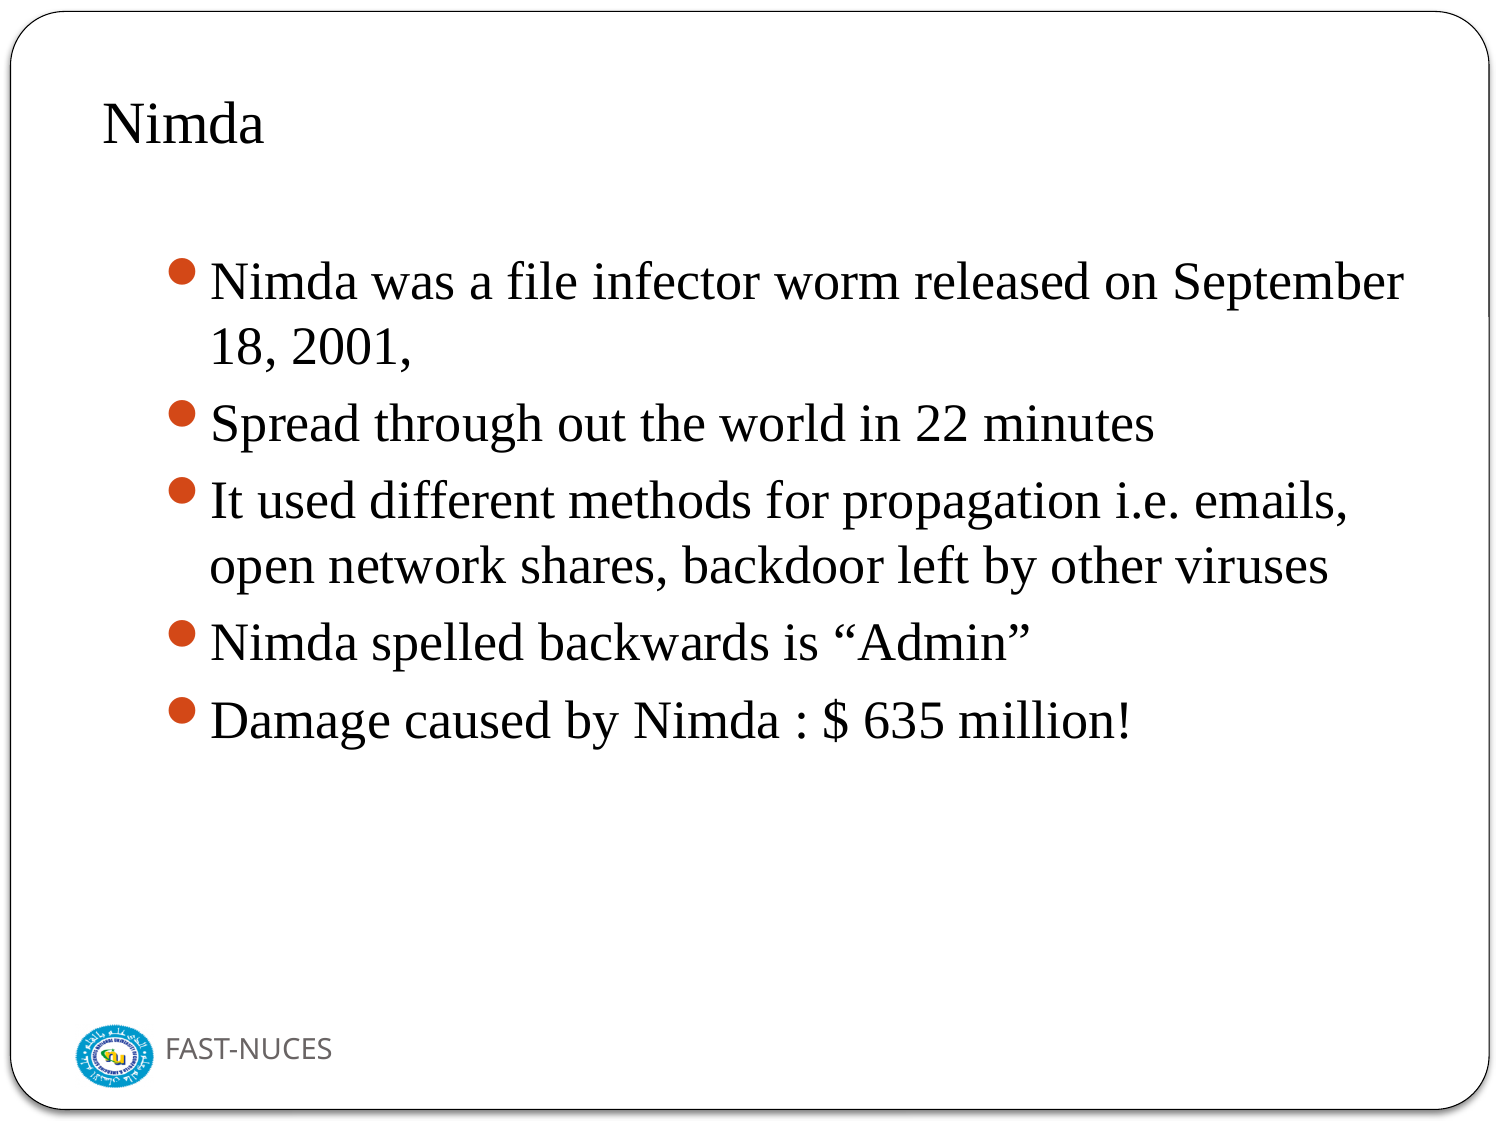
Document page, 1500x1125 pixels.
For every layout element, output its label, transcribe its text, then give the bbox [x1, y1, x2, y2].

title Nimda [87, 75, 1363, 171]
footer FAST-NUCES [150, 1012, 800, 1088]
picture [91, 1038, 138, 1075]
list Nimda was a file infector worm released on September 18, 2001, Spread through out the world in 22 minutes It used different methods for propagation i.e. emails, open network shares, backdoor left by other viruses Nimda spelled backwards is “Admin” Damage caused by Nimda : $ 635 million! [150, 237, 1425, 988]
picture [123, 1060, 154, 1088]
picture [74, 1024, 154, 1088]
